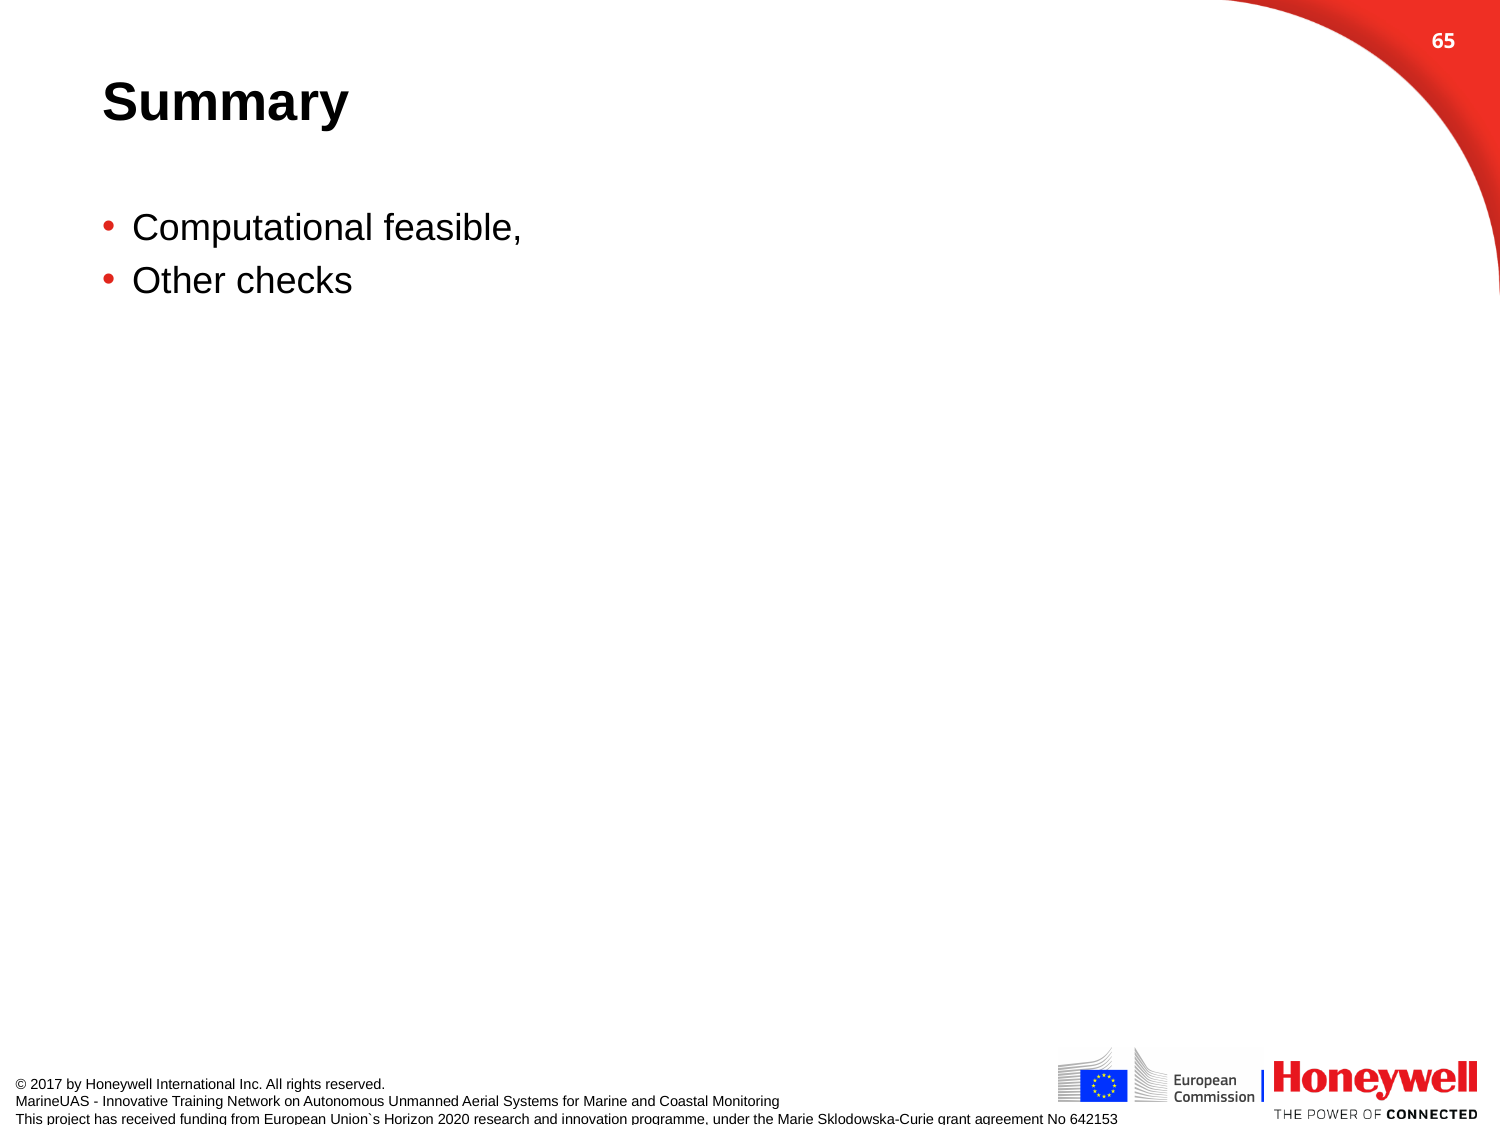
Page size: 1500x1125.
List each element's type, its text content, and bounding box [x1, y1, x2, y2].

picture [1058, 1047, 1264, 1102]
picture [1274, 1061, 1477, 1119]
picture [1203, 0, 1500, 297]
slide_number 64 [1416, 0, 1500, 83]
title Summary [86, 58, 1347, 141]
list Computational feasible, Other checks [87, 195, 1408, 991]
